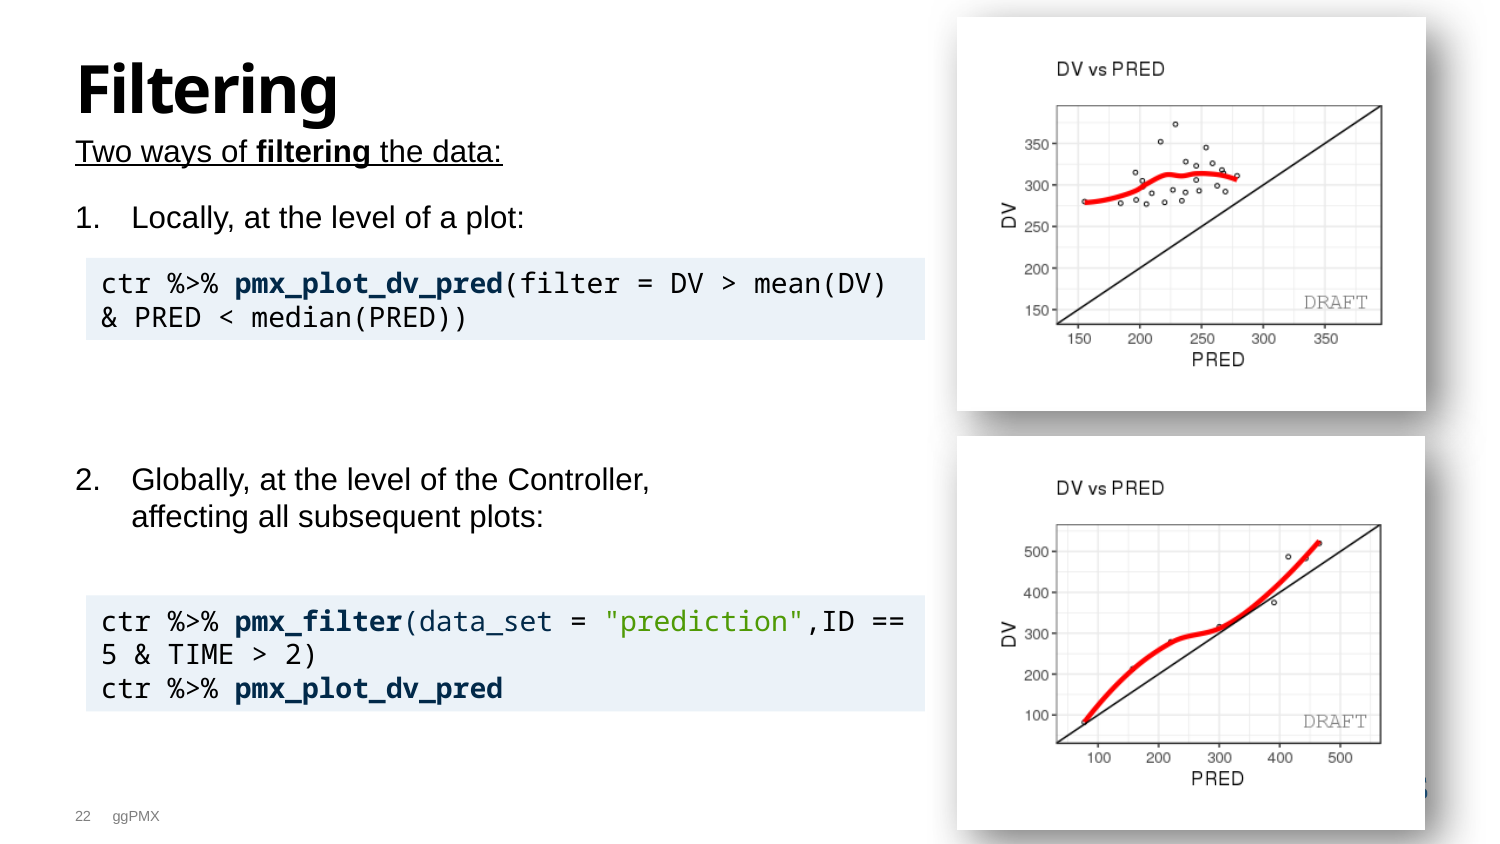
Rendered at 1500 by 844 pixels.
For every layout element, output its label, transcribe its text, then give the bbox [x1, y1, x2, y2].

title Filtering [75, 56, 941, 214]
text_box ctr %>% pmx_filter(data_set = "prediction",ID == 5 & TIME > 2) ctr %>% pmx_plot_dv_pred [86, 595, 925, 712]
picture [956, 436, 1426, 830]
text_box ctr %>% pmx_plot_dv_pred(filter = DV > mean(DV) & PRED < median(PRED)) [86, 257, 925, 340]
picture [957, 17, 1426, 411]
list Two ways of filtering the data: Locally, at the level of a plot: Globally, at the level of the Controller, affecting all subsequent plots: [75, 131, 769, 743]
slide_number 22 [75, 806, 113, 844]
footer ggPMX [113, 806, 735, 844]
